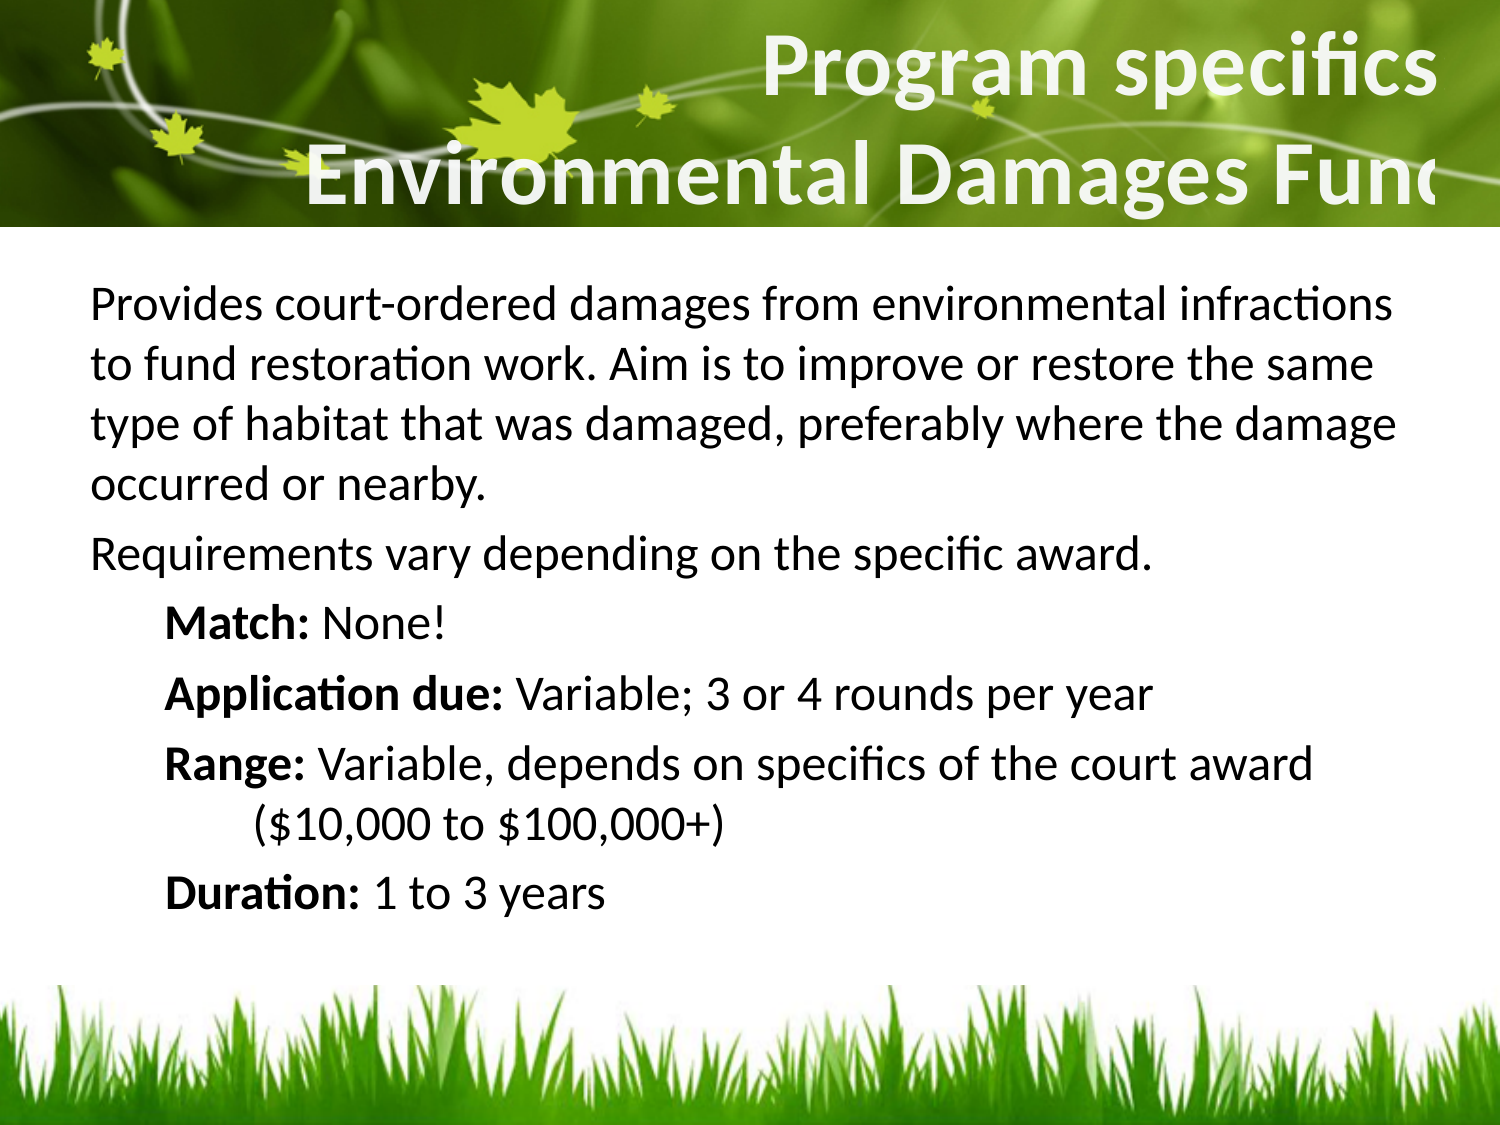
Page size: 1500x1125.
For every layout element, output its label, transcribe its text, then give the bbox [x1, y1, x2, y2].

picture [0, 984, 1500, 1125]
list Provides court-ordered damages from environmental infractions to fund restoration work. Aim is to improve or restore the same type of habitat that was damaged, preferably where the damage occurred or nearby. Requirements vary depending on the specific award. Match: None! Application due: Variable; 3 or 4 rounds per year Range: Variable, depends on specifics of the court award ($10,000 to $100,000+) Duration: 1 to 3 years [75, 262, 1425, 983]
picture [0, 0, 1500, 227]
